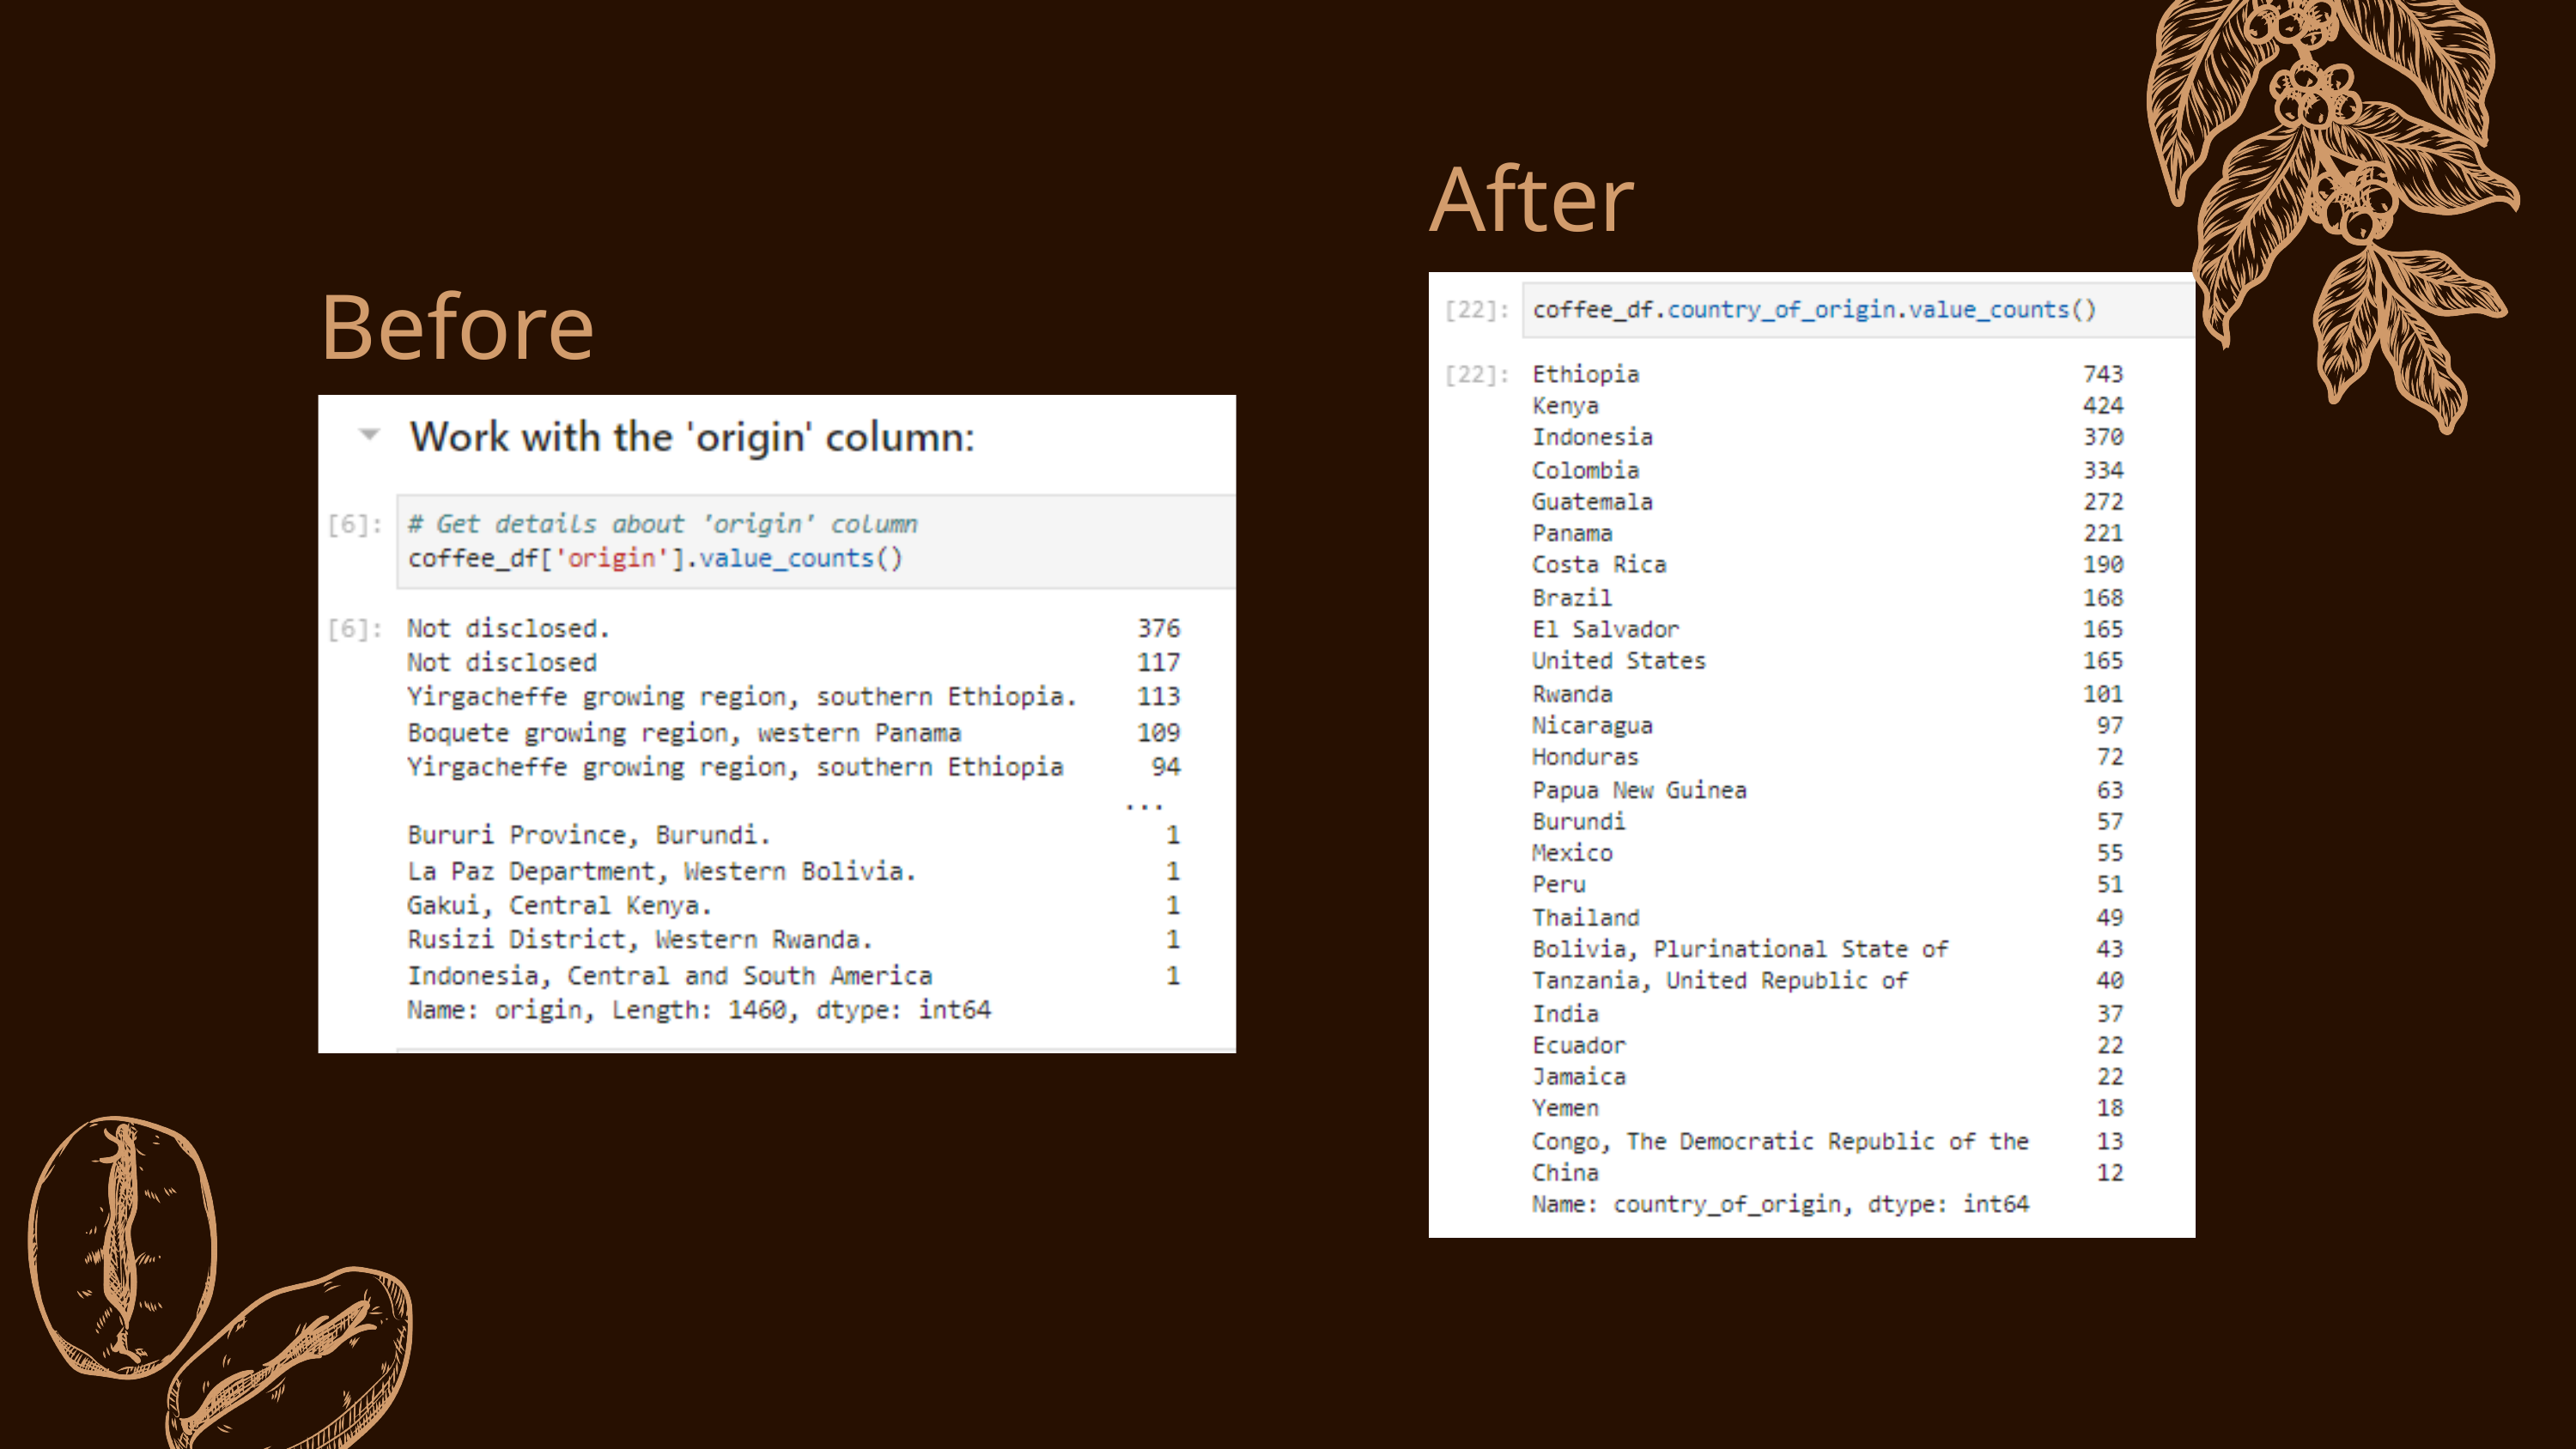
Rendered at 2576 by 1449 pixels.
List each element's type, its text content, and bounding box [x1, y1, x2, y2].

text_box [2146, 0, 2521, 435]
text_box Before [318, 270, 871, 378]
text_box After [1429, 142, 1982, 250]
text_box [27, 1116, 413, 1449]
text_box [318, 395, 1236, 1053]
text_box [1429, 272, 2196, 1238]
